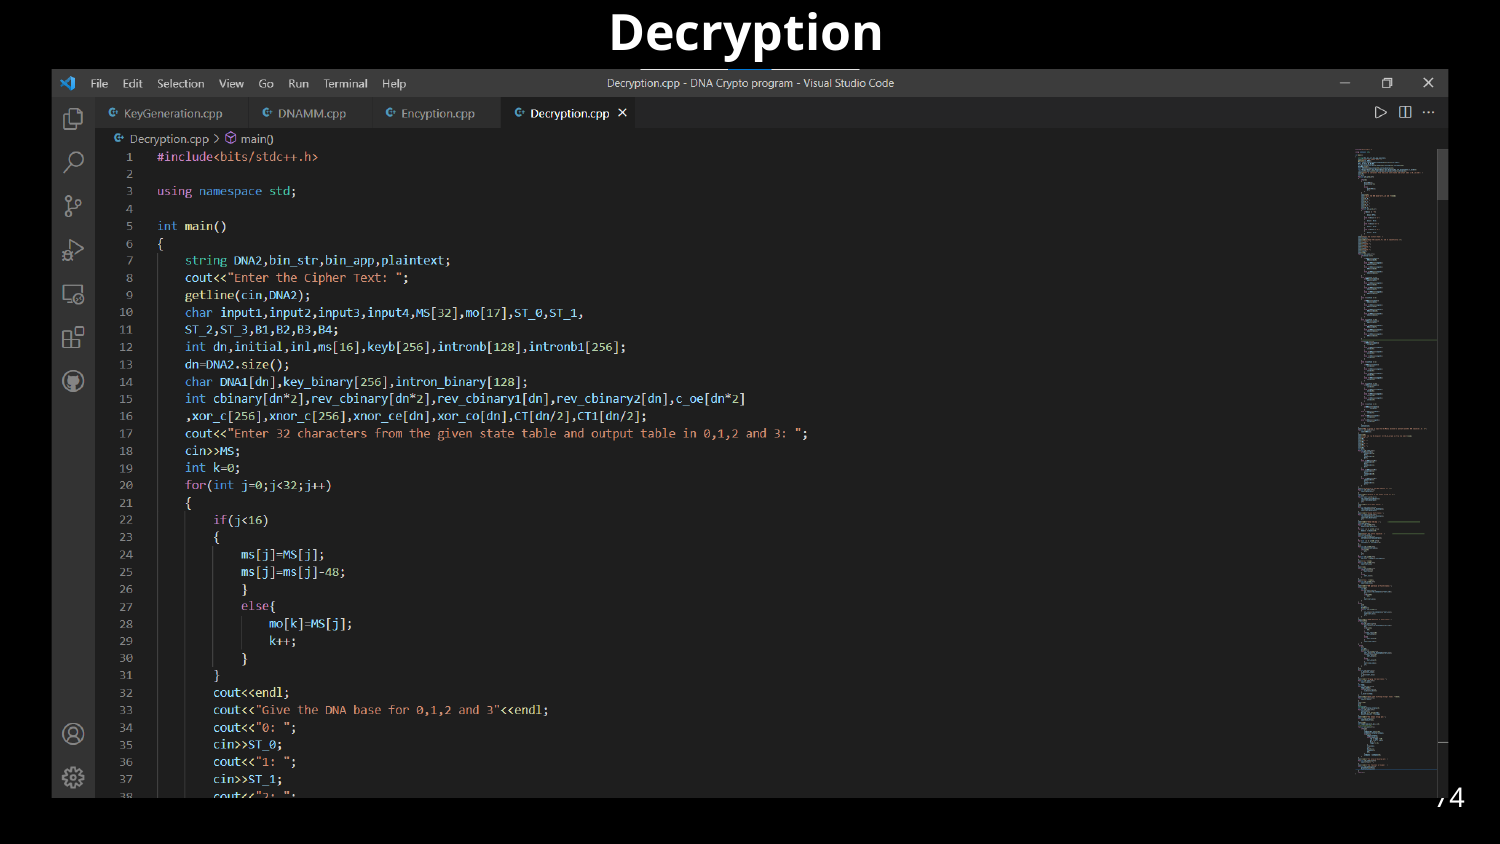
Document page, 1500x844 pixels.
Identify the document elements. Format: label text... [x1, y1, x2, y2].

slide_number ‹#› [1389, 764, 1480, 830]
title Decryption [71, 0, 1422, 67]
picture [51, 69, 1449, 798]
